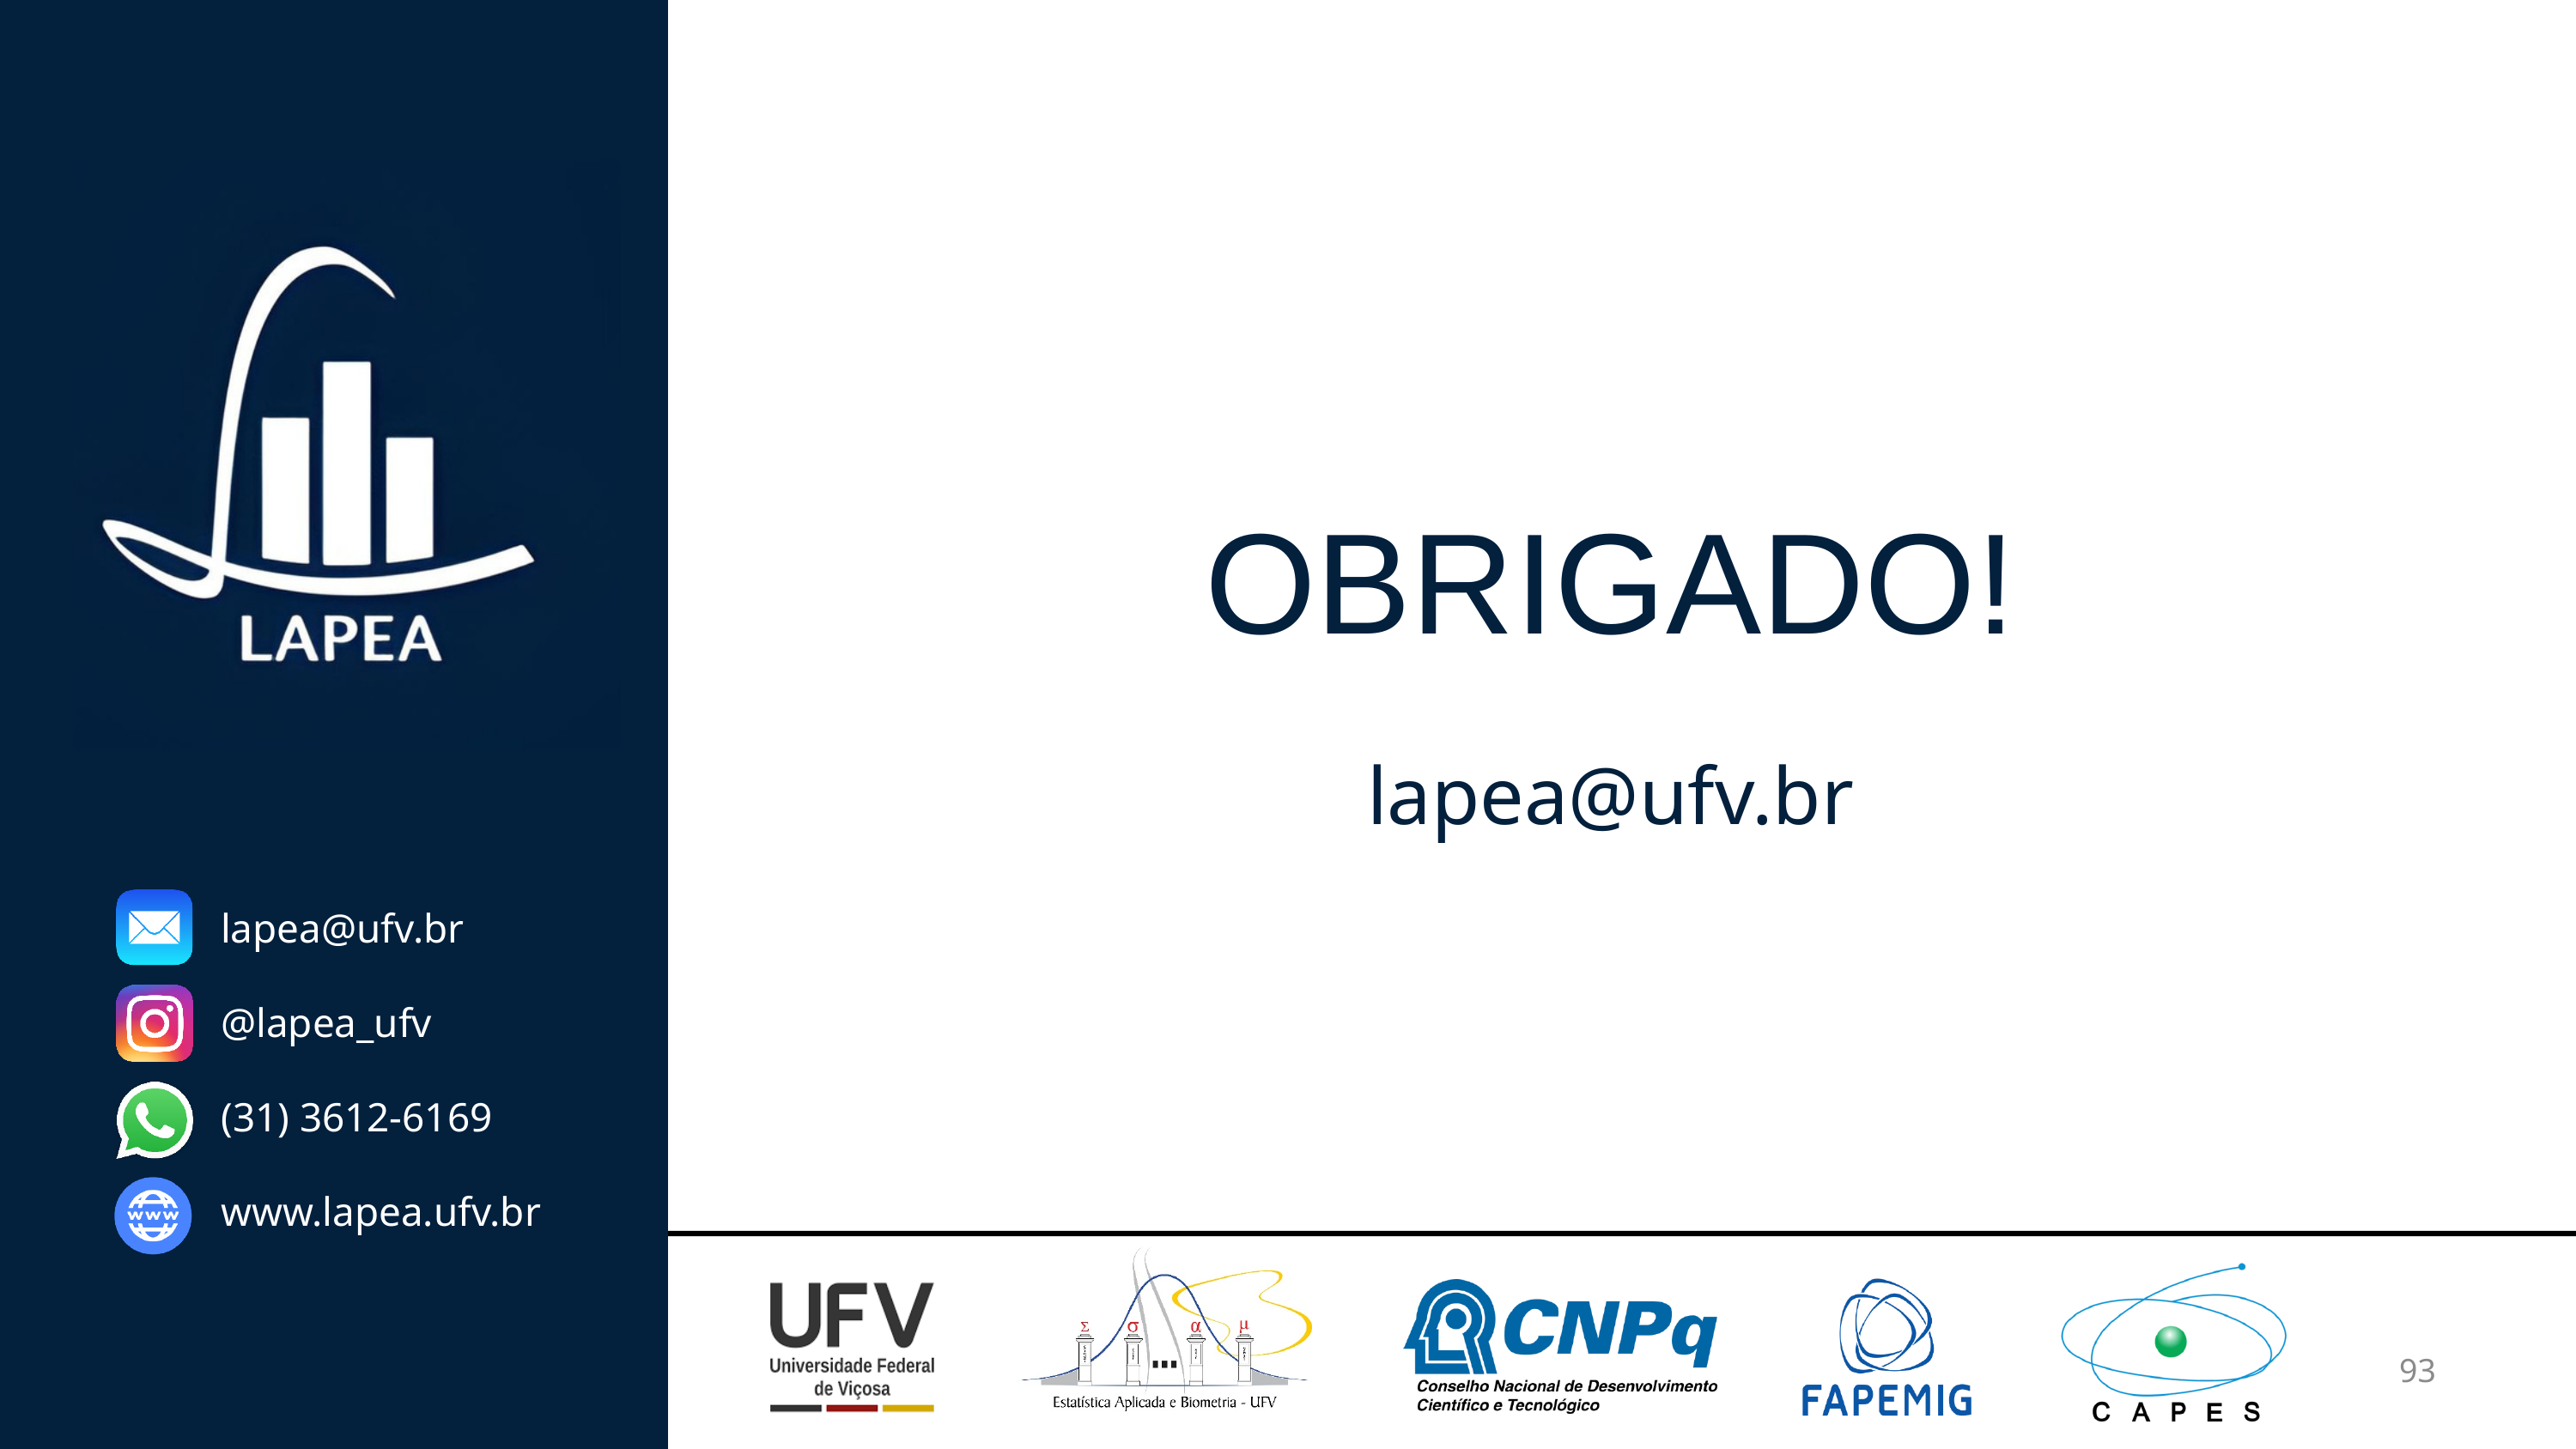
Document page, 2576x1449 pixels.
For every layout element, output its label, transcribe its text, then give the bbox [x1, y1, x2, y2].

picture [116, 985, 193, 1062]
picture [112, 1175, 193, 1256]
picture [751, 1238, 951, 1434]
picture [116, 1082, 193, 1159]
picture [112, 885, 197, 969]
picture [1403, 1279, 1717, 1414]
text_box lapea@ufv.br [1323, 739, 1899, 853]
picture [1017, 1246, 1312, 1411]
picture [1786, 1270, 1986, 1434]
subtitle OBRIGADO! [773, 484, 2450, 682]
picture [73, 158, 621, 749]
picture [2061, 1263, 2287, 1422]
slide_number 93 [2307, 1346, 2450, 1398]
